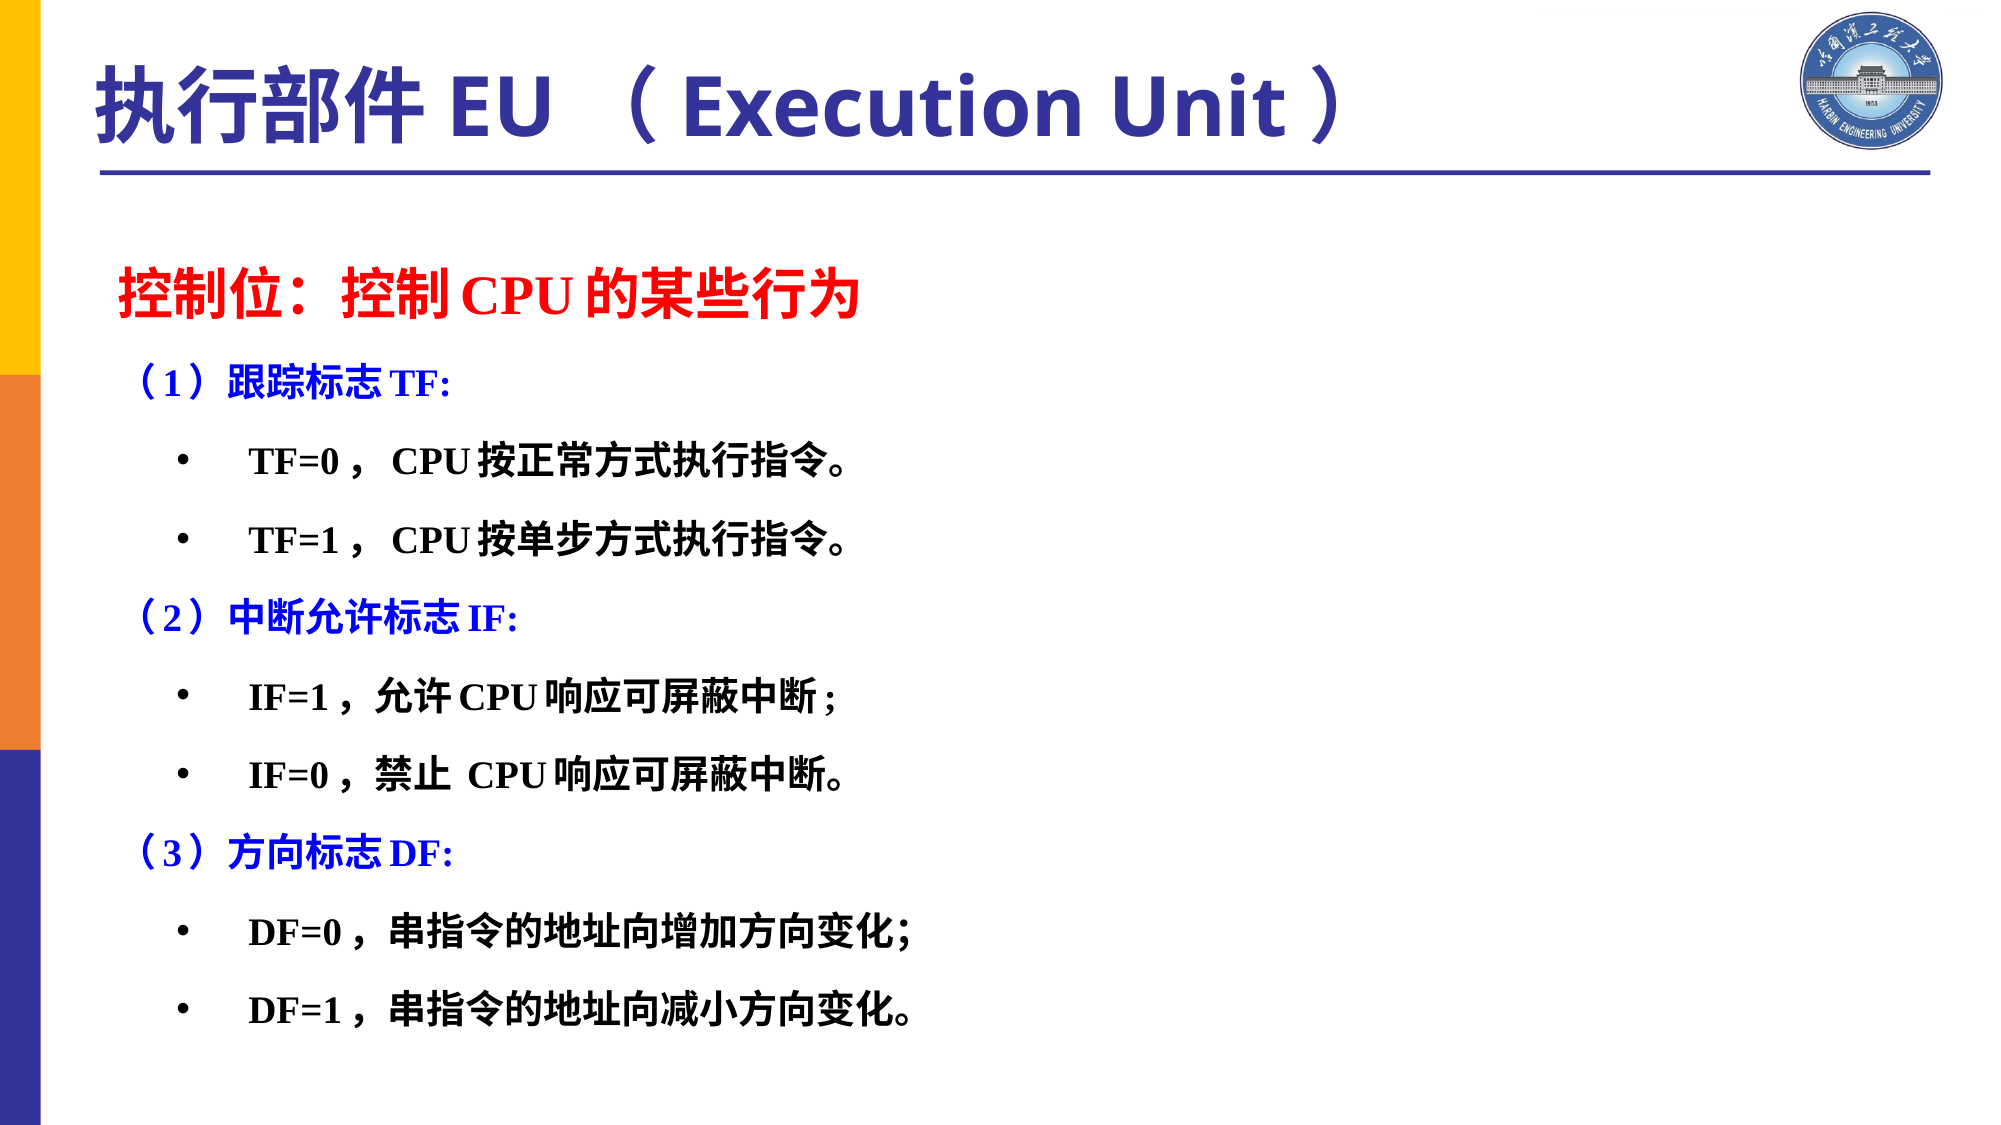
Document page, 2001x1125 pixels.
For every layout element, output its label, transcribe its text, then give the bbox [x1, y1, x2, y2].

list 控制位：控制CPU的某些行为 （1）跟踪标志TF: TF=0，CPU按正常方式执行指令。 TF=1，CPU按单步方式执行指令。 （2）中断允许标志IF: IF=1，允许CPU响应可屏蔽中断; IF=0，禁止 CPU响应可屏蔽中断。 （3）方向标志DF: DF=0，串指令的地址向增加方向变化； DF=1，串指令的地址向减小方向变化。 [102, 231, 1933, 1042]
picture [1538, 9, 1979, 165]
text_box 执行部件EU（Execution Unit） [78, 30, 1566, 161]
